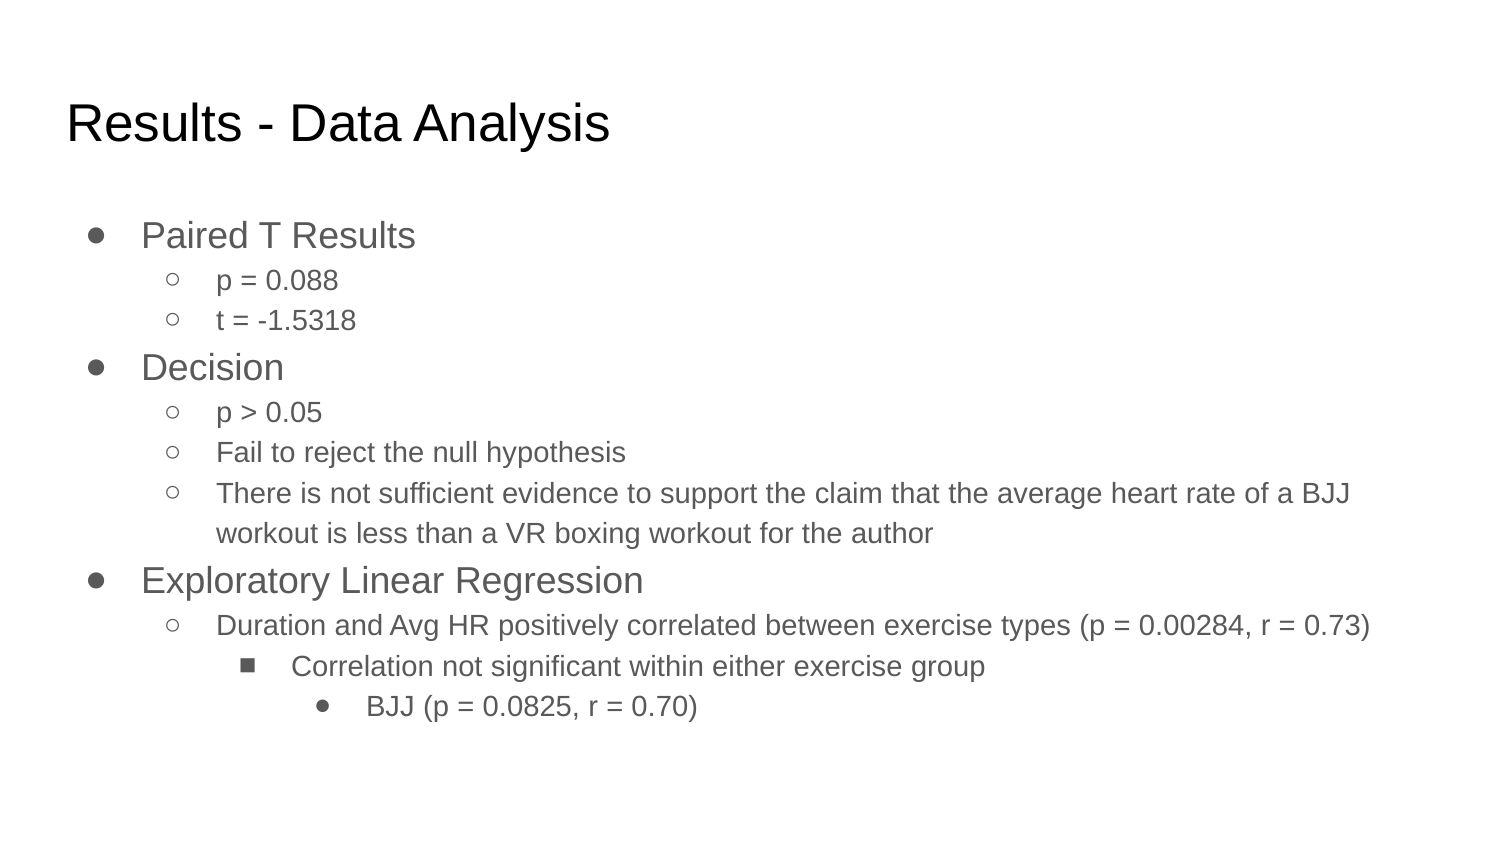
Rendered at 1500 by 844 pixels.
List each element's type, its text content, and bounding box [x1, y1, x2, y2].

list Paired T Results p = 0.088 t = -1.5318 Decision p > 0.05 Fail to reject the null hypothesis There is not sufficient evidence to support the claim that the average heart rate of a BJJ workout is less than a VR boxing workout for the author Exploratory Linear Regression Duration and Avg HR positively correlated between exercise types (p = 0.00284, r = 0.73) Correlation not significant within either exercise group BJJ (p = 0.0825, r = 0.70) [51, 189, 1449, 750]
title Results - Data Analysis [51, 72, 1449, 167]
